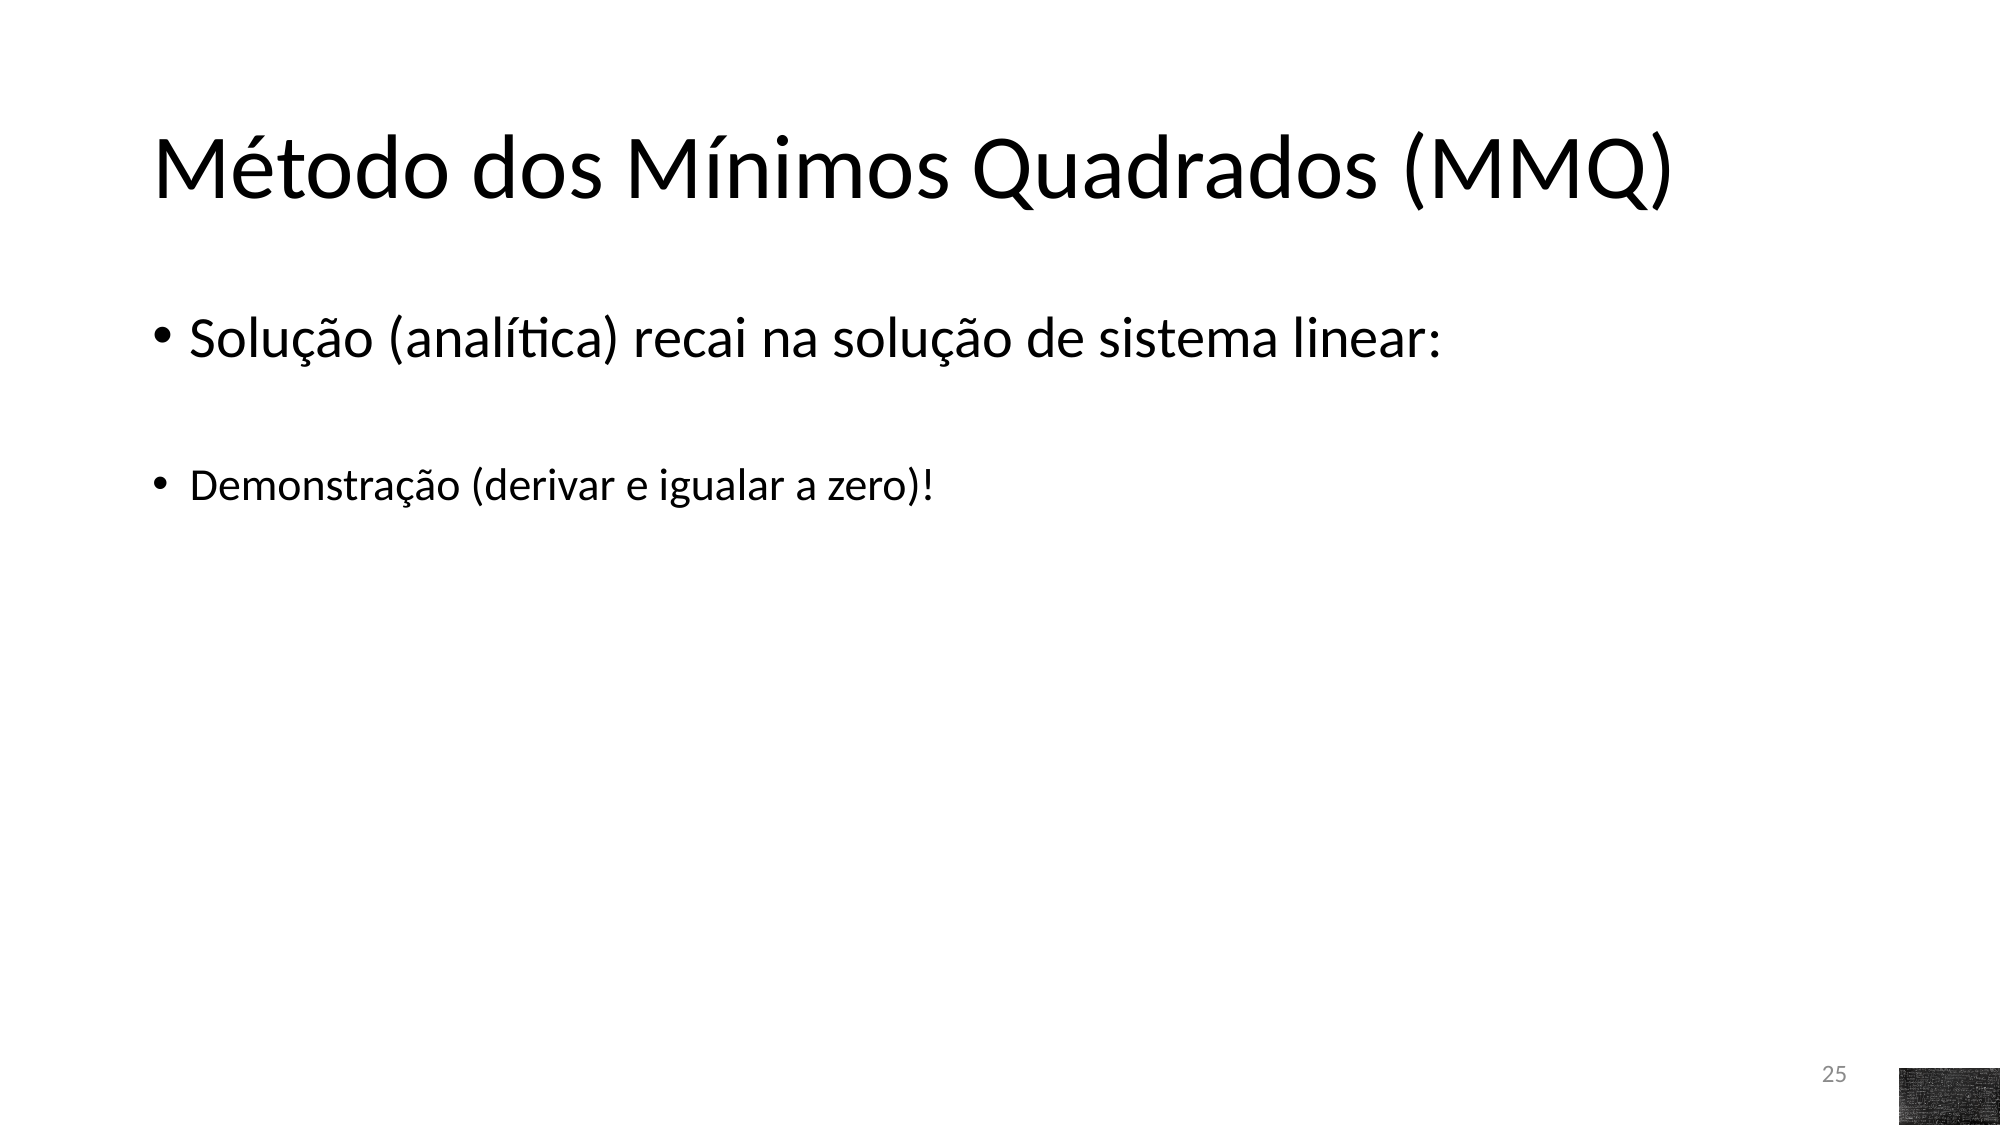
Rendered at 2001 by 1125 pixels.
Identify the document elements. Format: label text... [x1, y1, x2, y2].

title Método dos Mínimos Quadrados (MMQ) [137, 59, 1863, 278]
slide_number 25 [1412, 1042, 1863, 1103]
picture [1899, 1068, 2000, 1125]
